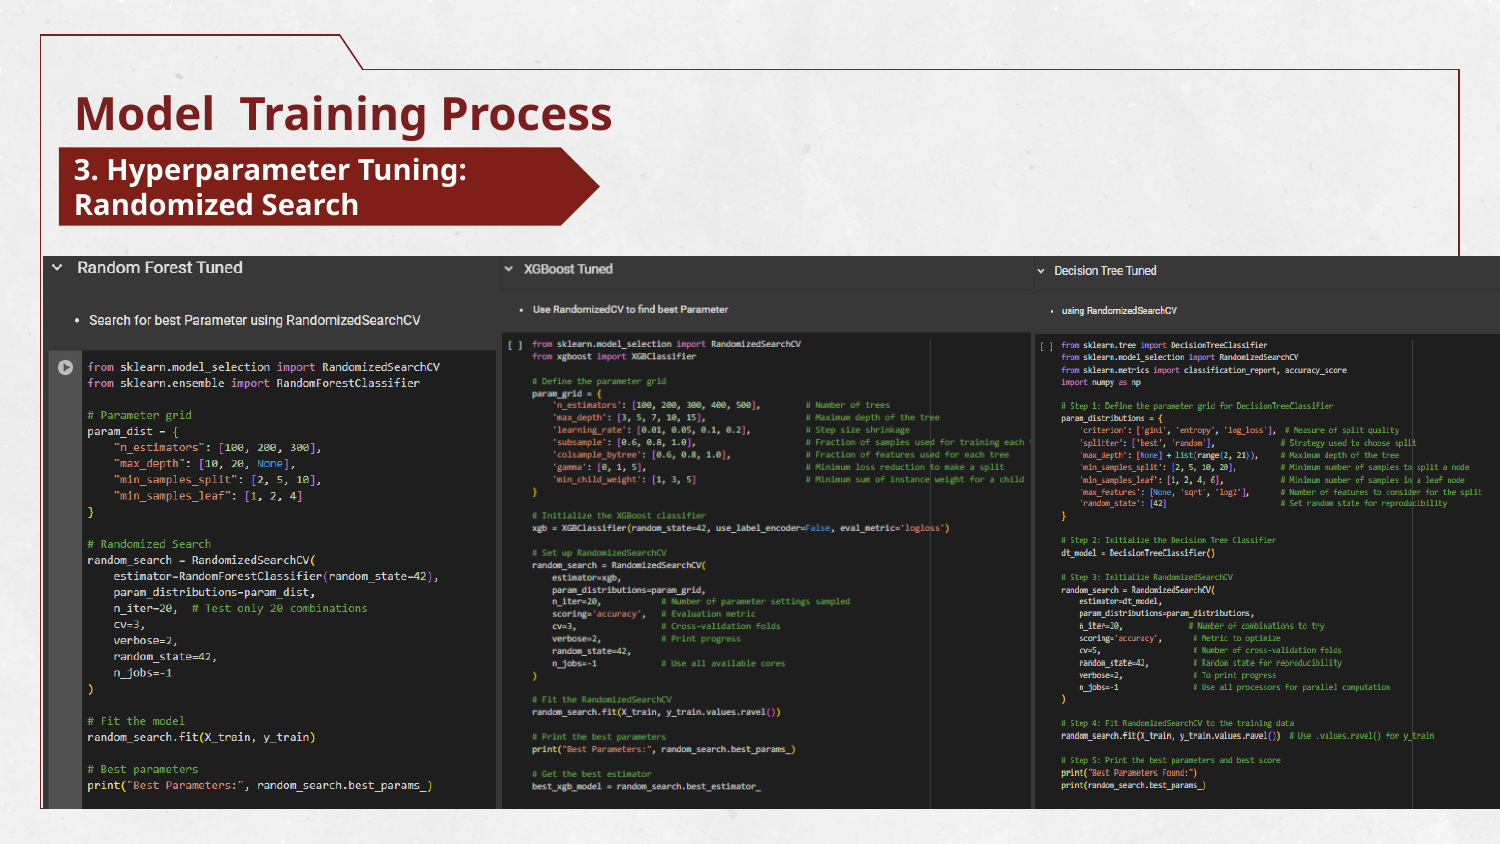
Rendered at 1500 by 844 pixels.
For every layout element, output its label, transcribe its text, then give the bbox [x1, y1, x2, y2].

text_box 3. Hyperparameter Tuning: Randomized Search [58, 147, 600, 226]
title Model Training Process [59, 69, 1323, 149]
picture [43, 256, 1500, 809]
